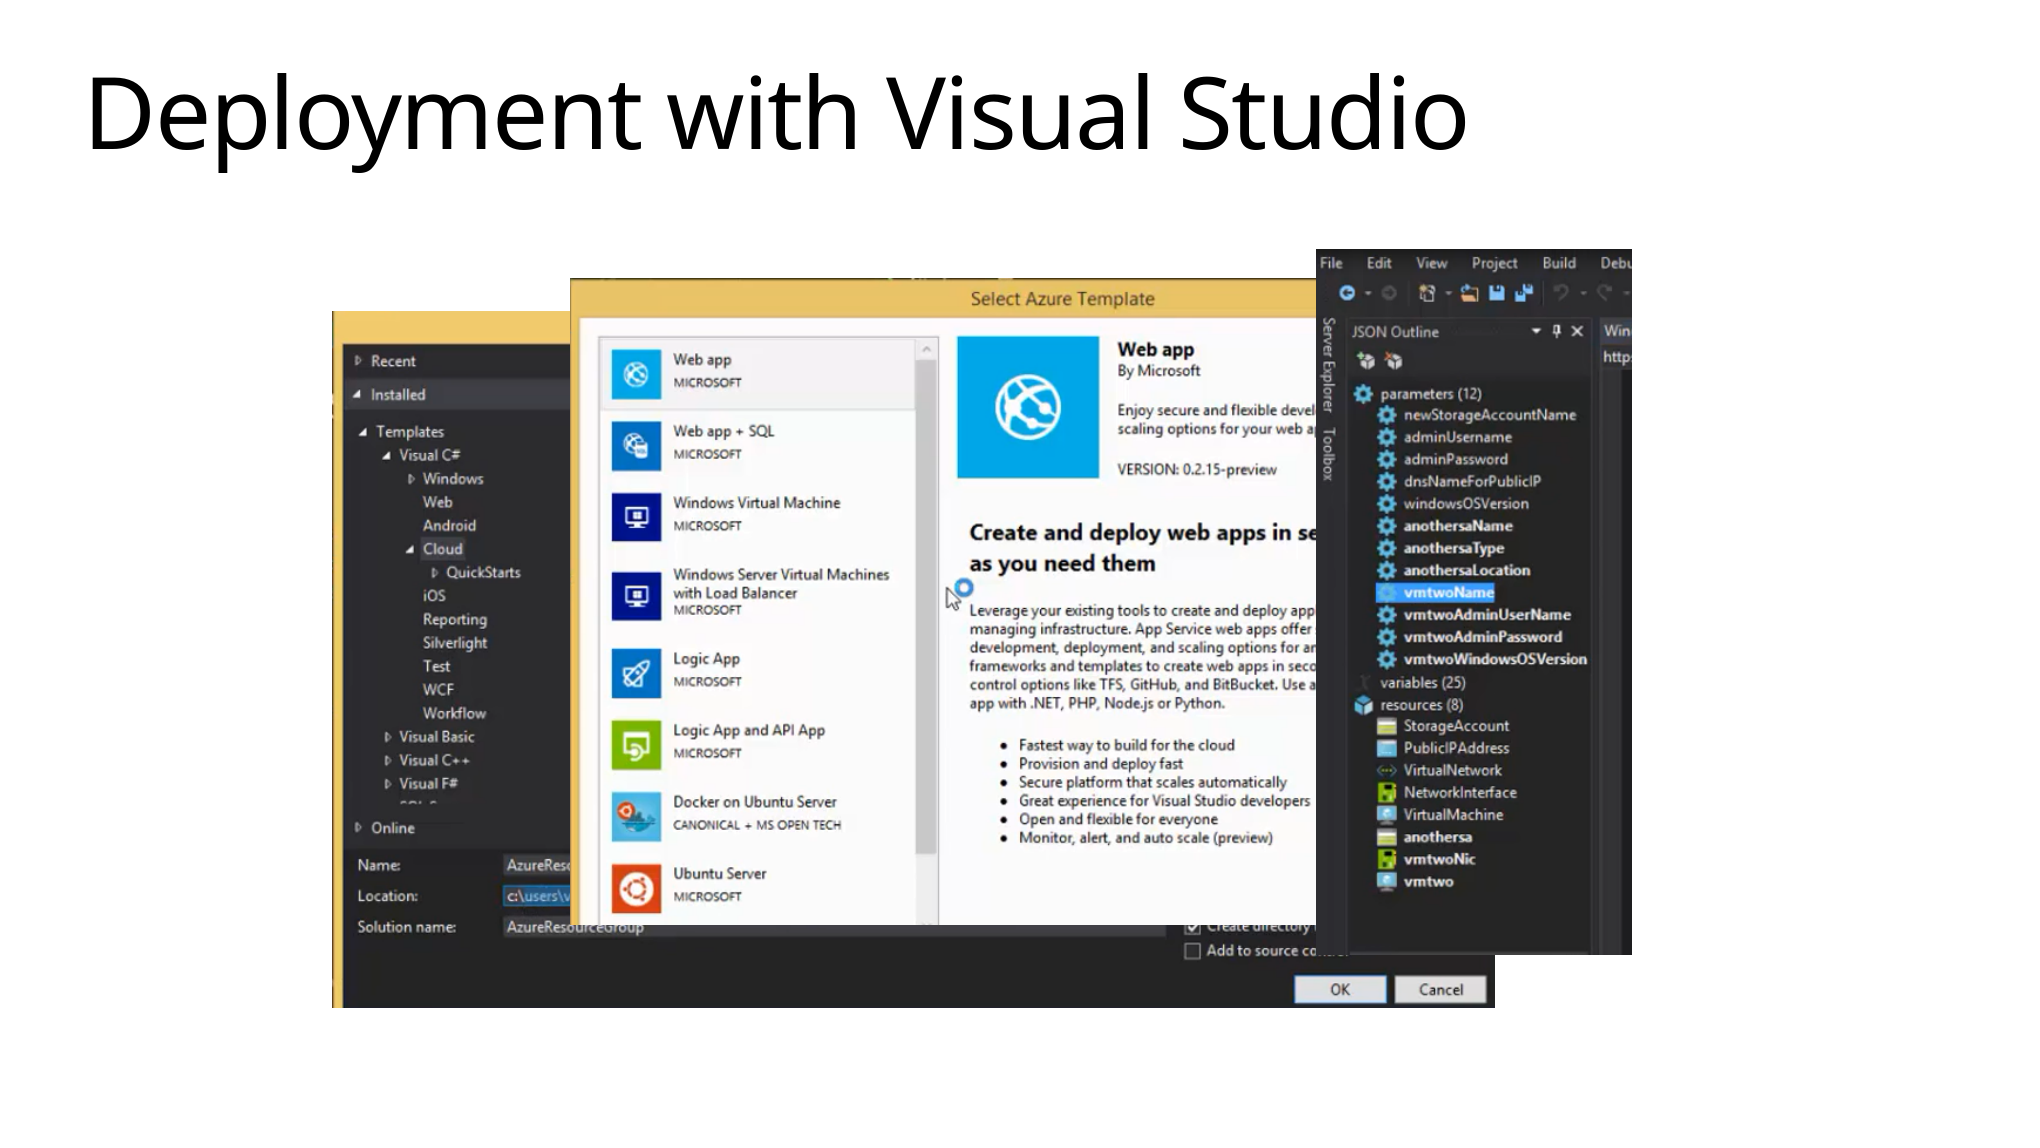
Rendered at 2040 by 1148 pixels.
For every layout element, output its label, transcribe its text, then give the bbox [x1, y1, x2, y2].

title Deployment with Visual Studio [60, 48, 1980, 199]
picture [332, 248, 1633, 1008]
